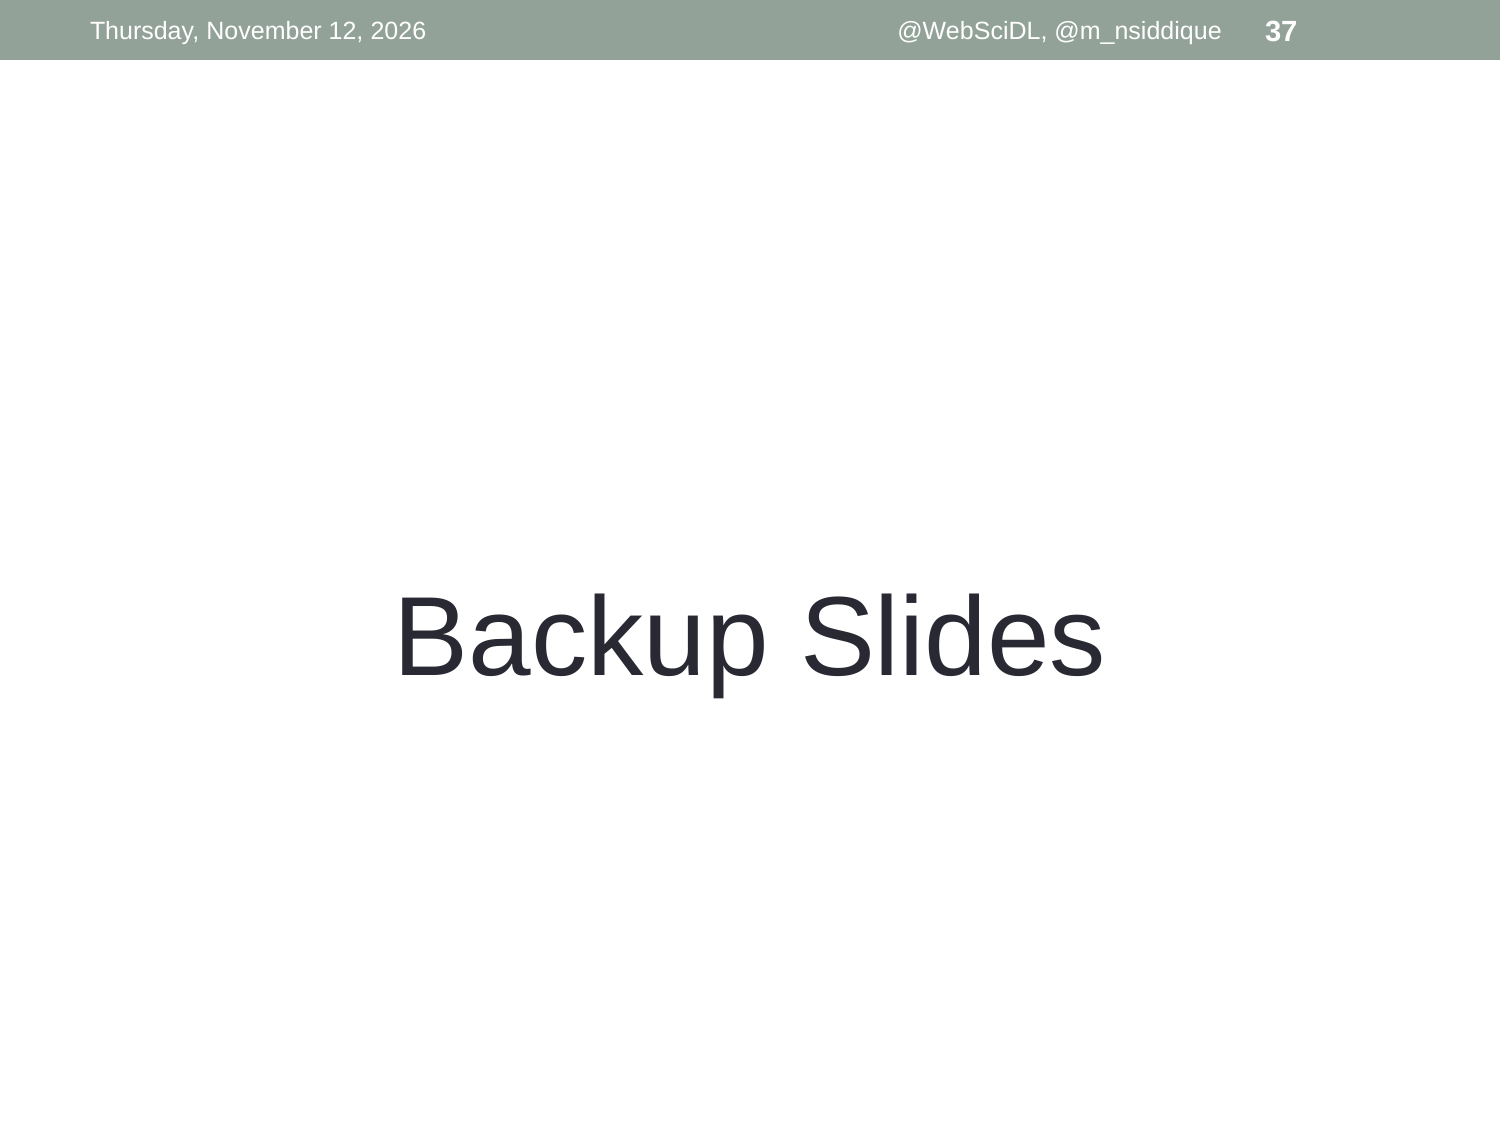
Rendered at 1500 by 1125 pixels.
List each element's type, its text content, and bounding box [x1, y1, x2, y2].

slide_number 37 [1250, 3, 1425, 57]
footer @WebSciDL, @m_nsiddique [562, 3, 1238, 57]
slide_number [75, 3, 550, 57]
list Backup Slides [75, 262, 1425, 1063]
